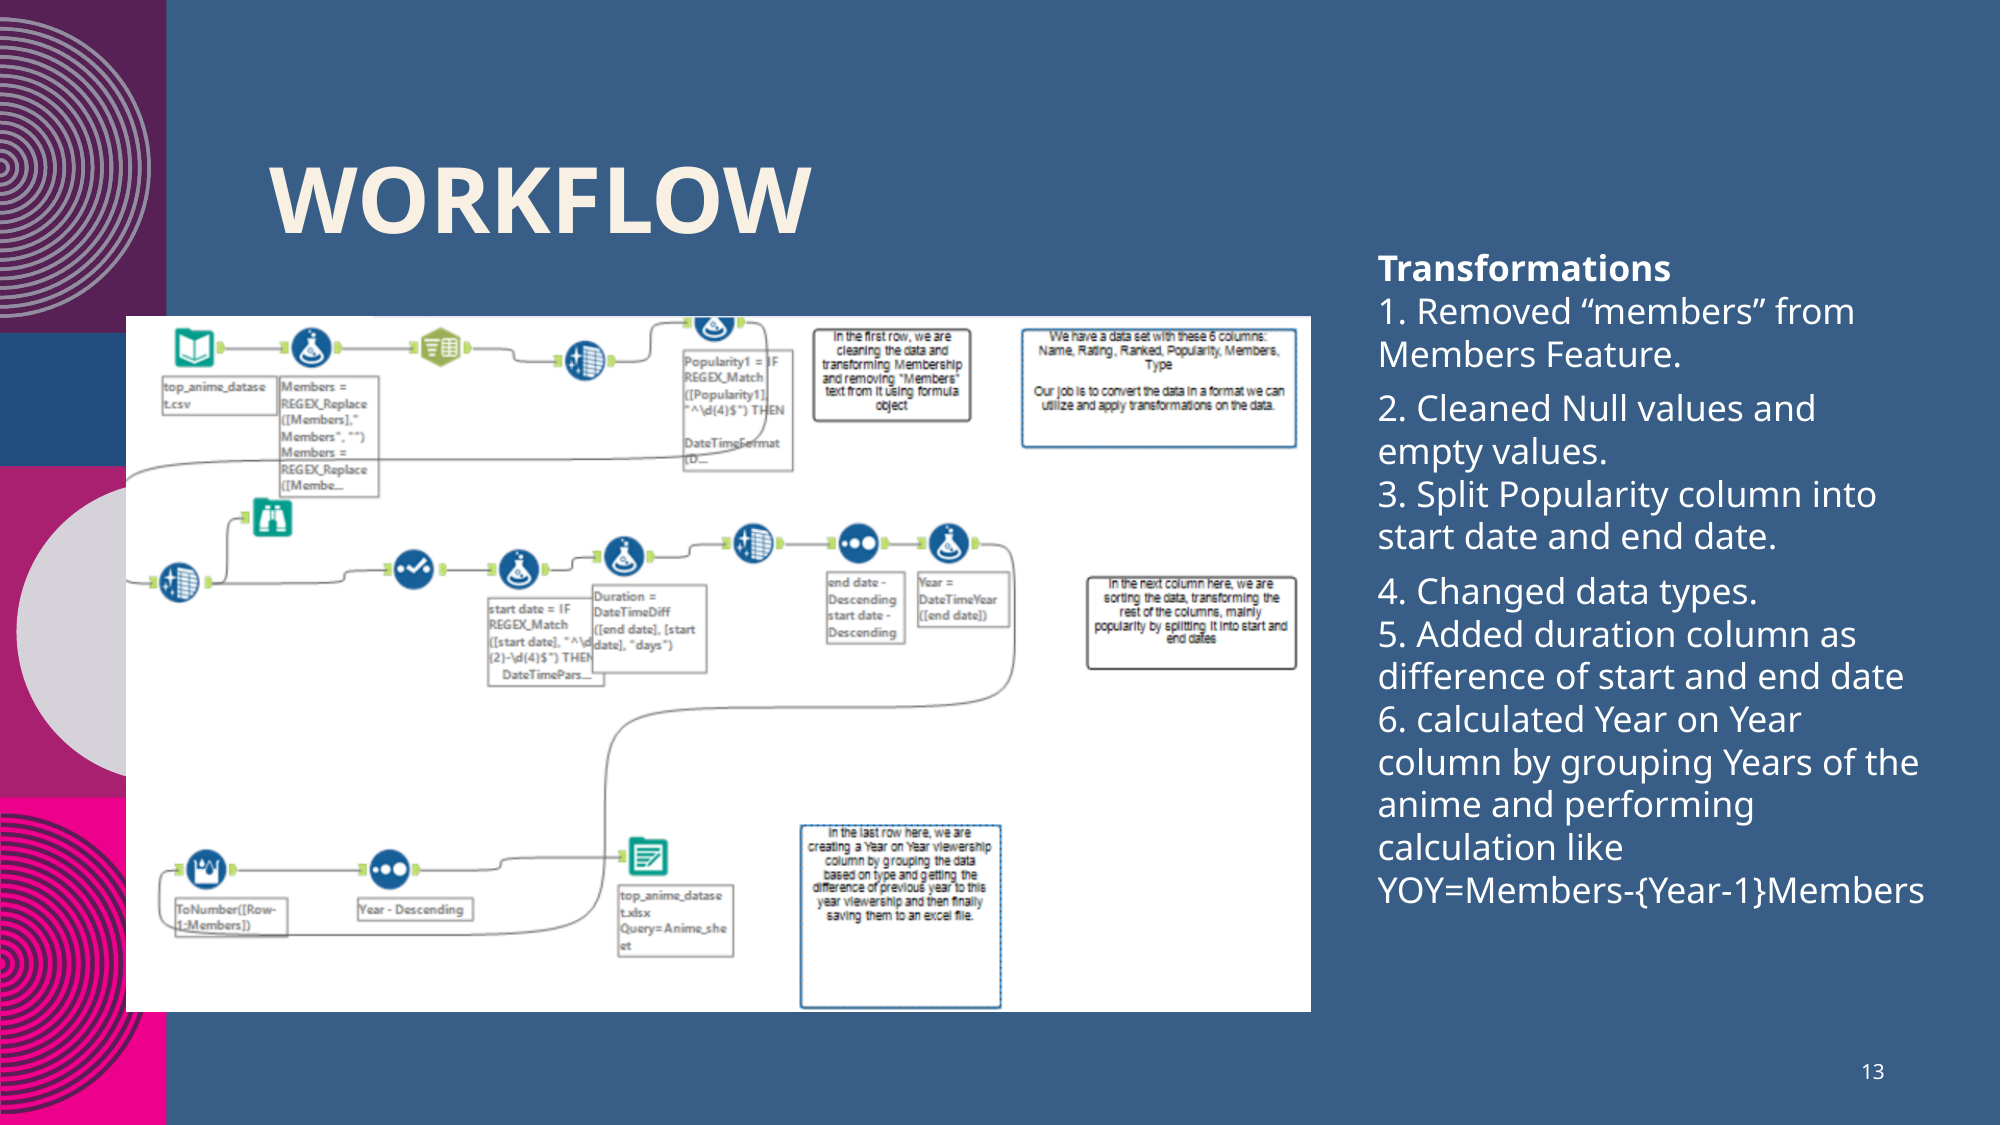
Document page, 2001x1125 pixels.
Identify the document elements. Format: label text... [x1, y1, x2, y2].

picture [1, 18, 1311, 1114]
list Transformations 1. Removed “members” from Members Feature. 2. Cleaned Null values and empty values. 3. Split Popularity column into start date and end date. 4. Changed data types. 5. Added duration column as difference of start and end date 6. calculated Year on Year column by grouping Years of the anime and performing calculation like YOY=Members-{Year-1}Members [1362, 238, 1943, 934]
slide_number 13 [1824, 1042, 1900, 1103]
title Workflow​ [254, 146, 1874, 370]
